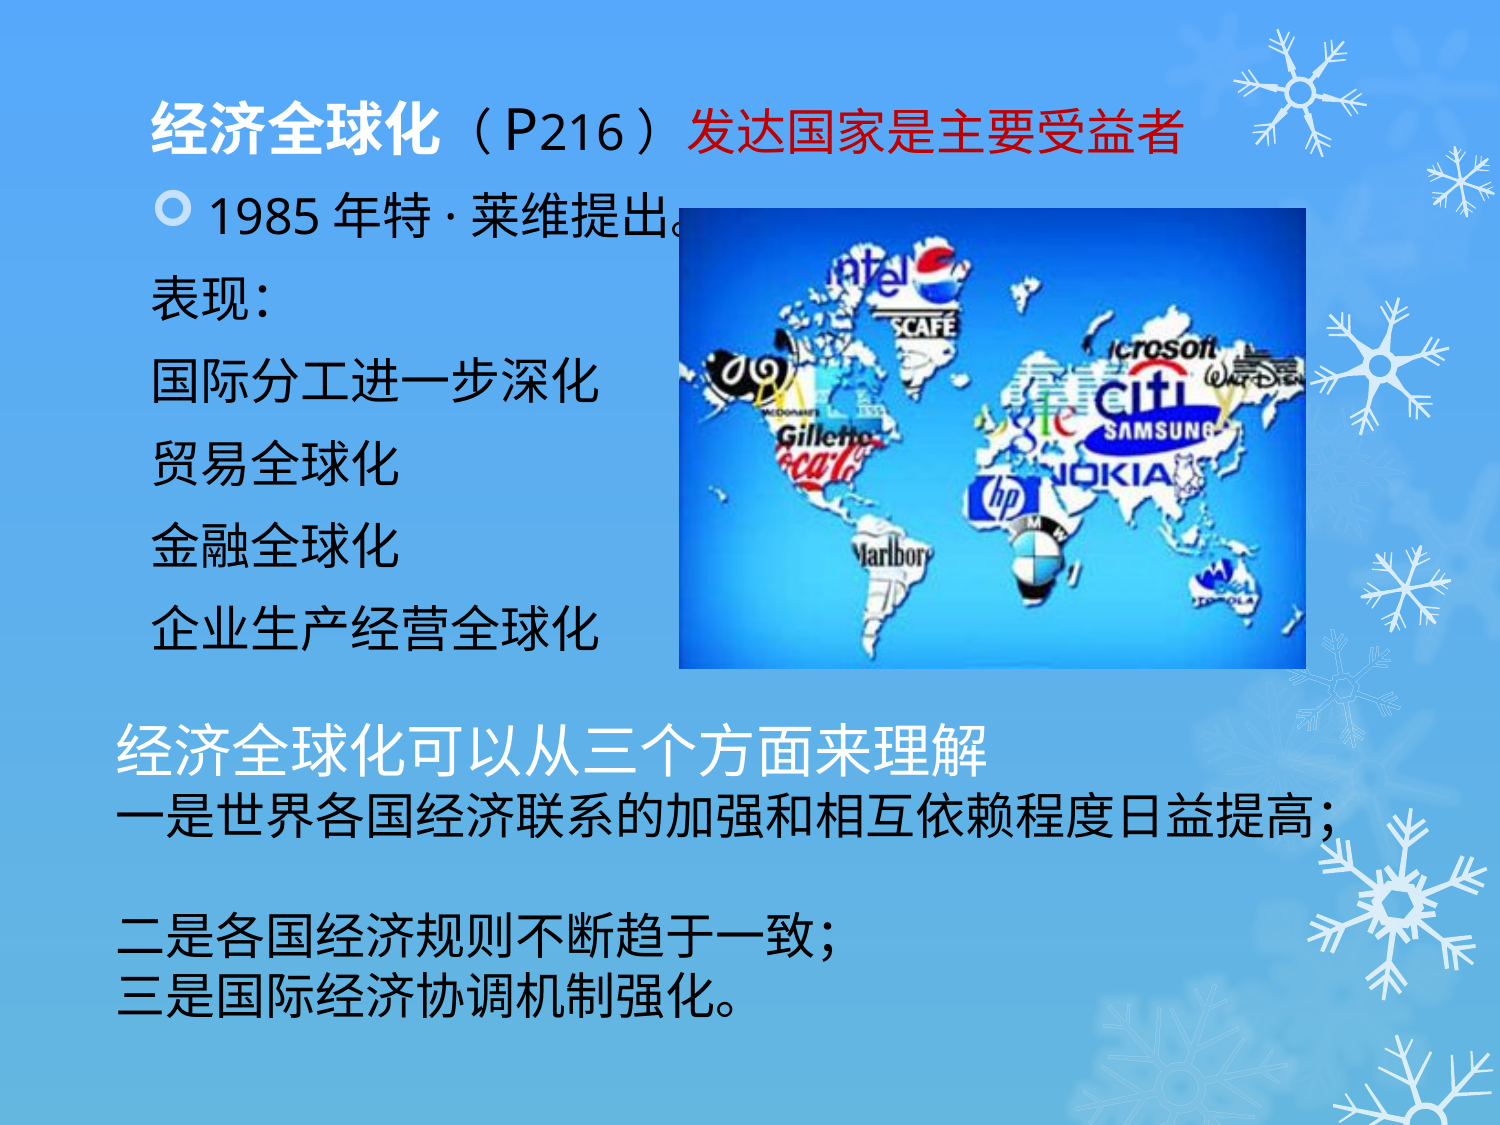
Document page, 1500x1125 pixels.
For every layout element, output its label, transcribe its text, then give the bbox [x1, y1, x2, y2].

picture [678, 207, 1306, 670]
title 经济全球化可以从三个方面来理解 一是世界各国经济联系的加强和相互依赖程度日益提高； 二是各国经济规则不断趋于一致； 三是国际经济协调机制强化。 [100, 704, 1340, 1035]
list 经济全球化（P216）发达国家是主要受益者 1985年特·莱维提出。 表现： 国际分工进一步深化 贸易全球化 金融全球化 企业生产经营全球化 [135, 42, 1282, 708]
